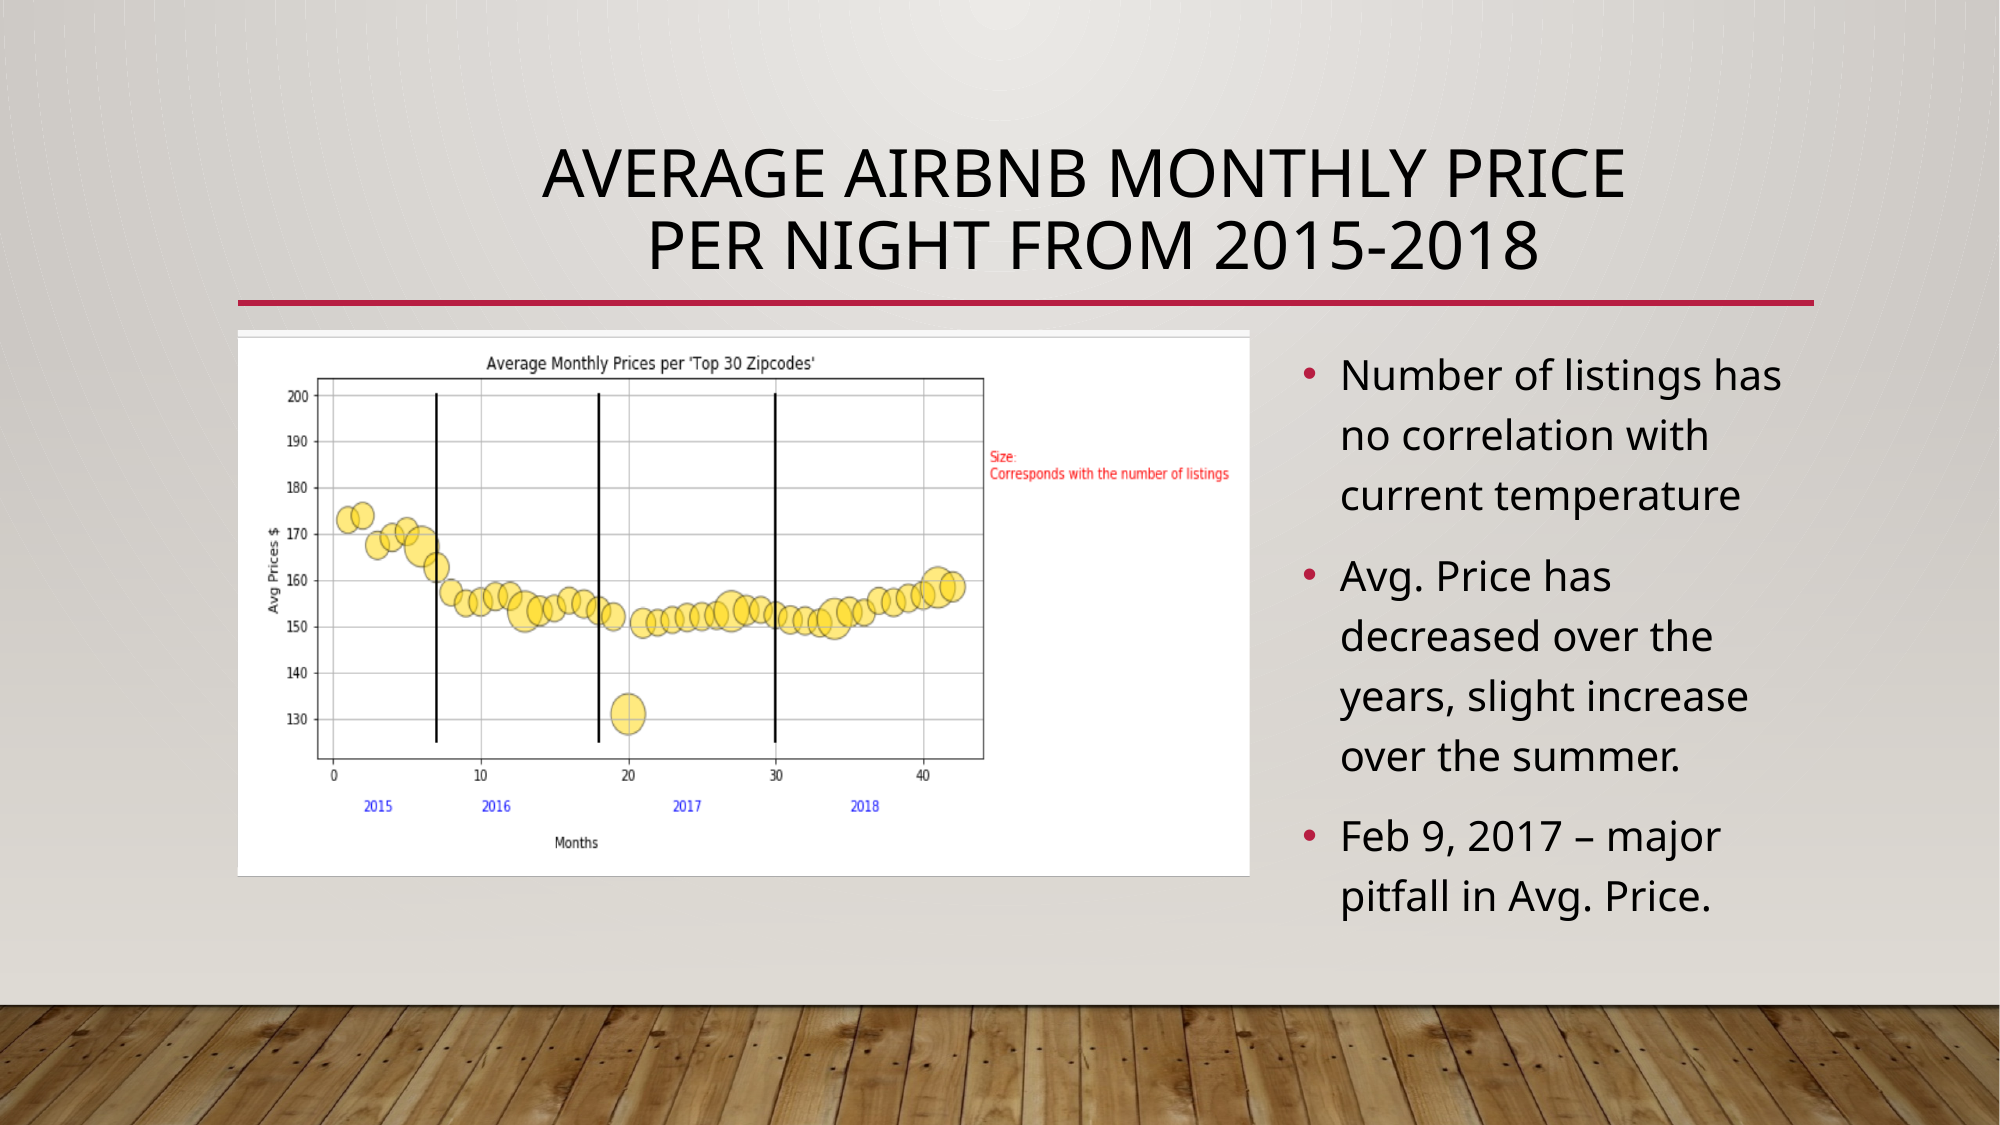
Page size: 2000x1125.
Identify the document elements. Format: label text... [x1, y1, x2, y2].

list Number of listings has no correlation with current temperature Avg. Price has decreased over the years, slight increase over the summer. Feb 9, 2017 – major pitfall in Avg. Price. [1287, 330, 1814, 877]
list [237, 330, 1250, 877]
picture [0, 1005, 2000, 1125]
title Average AirBnB monthly Price per night from 2015-2018 [374, 132, 1813, 306]
